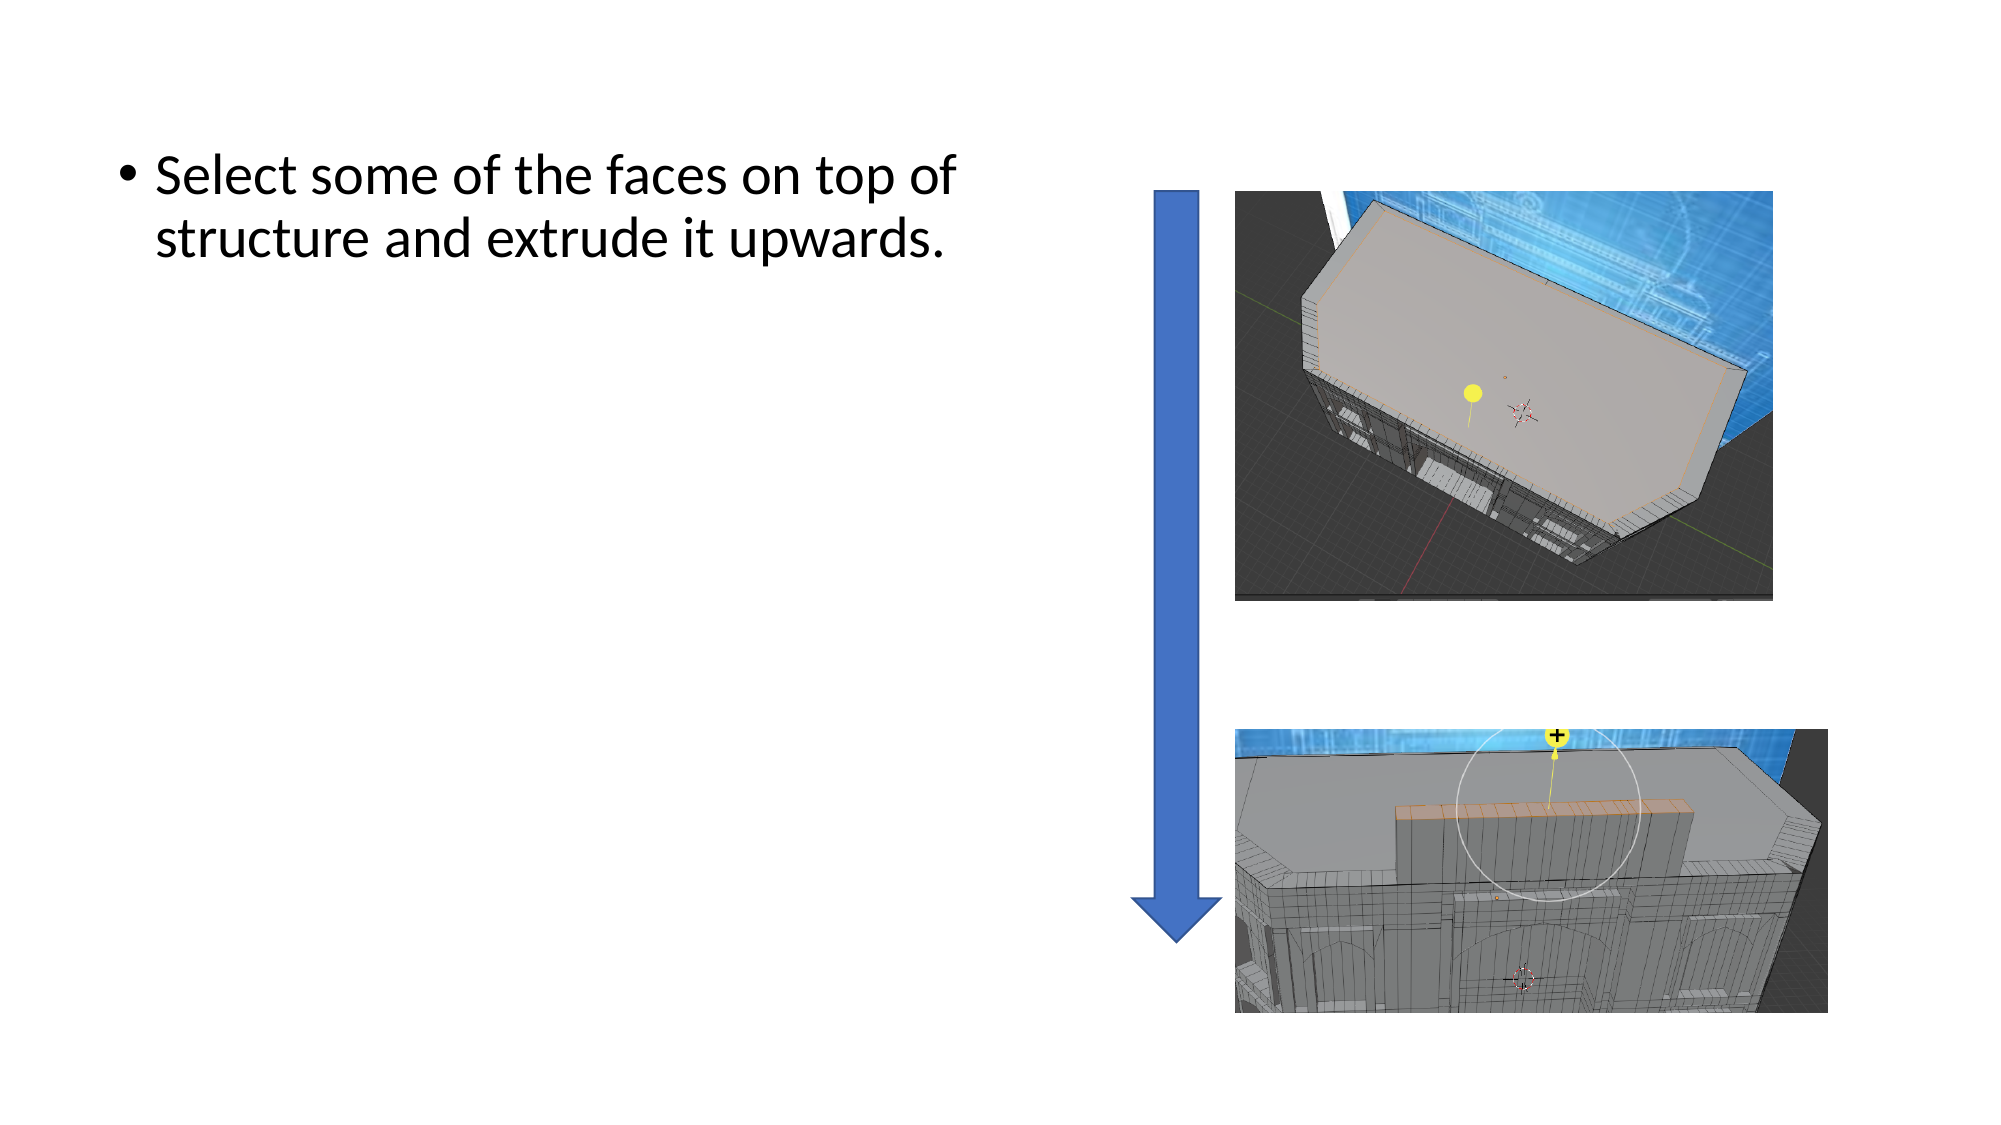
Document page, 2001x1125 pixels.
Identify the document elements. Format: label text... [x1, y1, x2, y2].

text_box [1130, 190, 1223, 944]
text_box Select some of the faces on top of structure and extrude it upwards. [103, 137, 1000, 851]
picture [1235, 729, 1828, 1013]
picture [1235, 191, 1773, 601]
